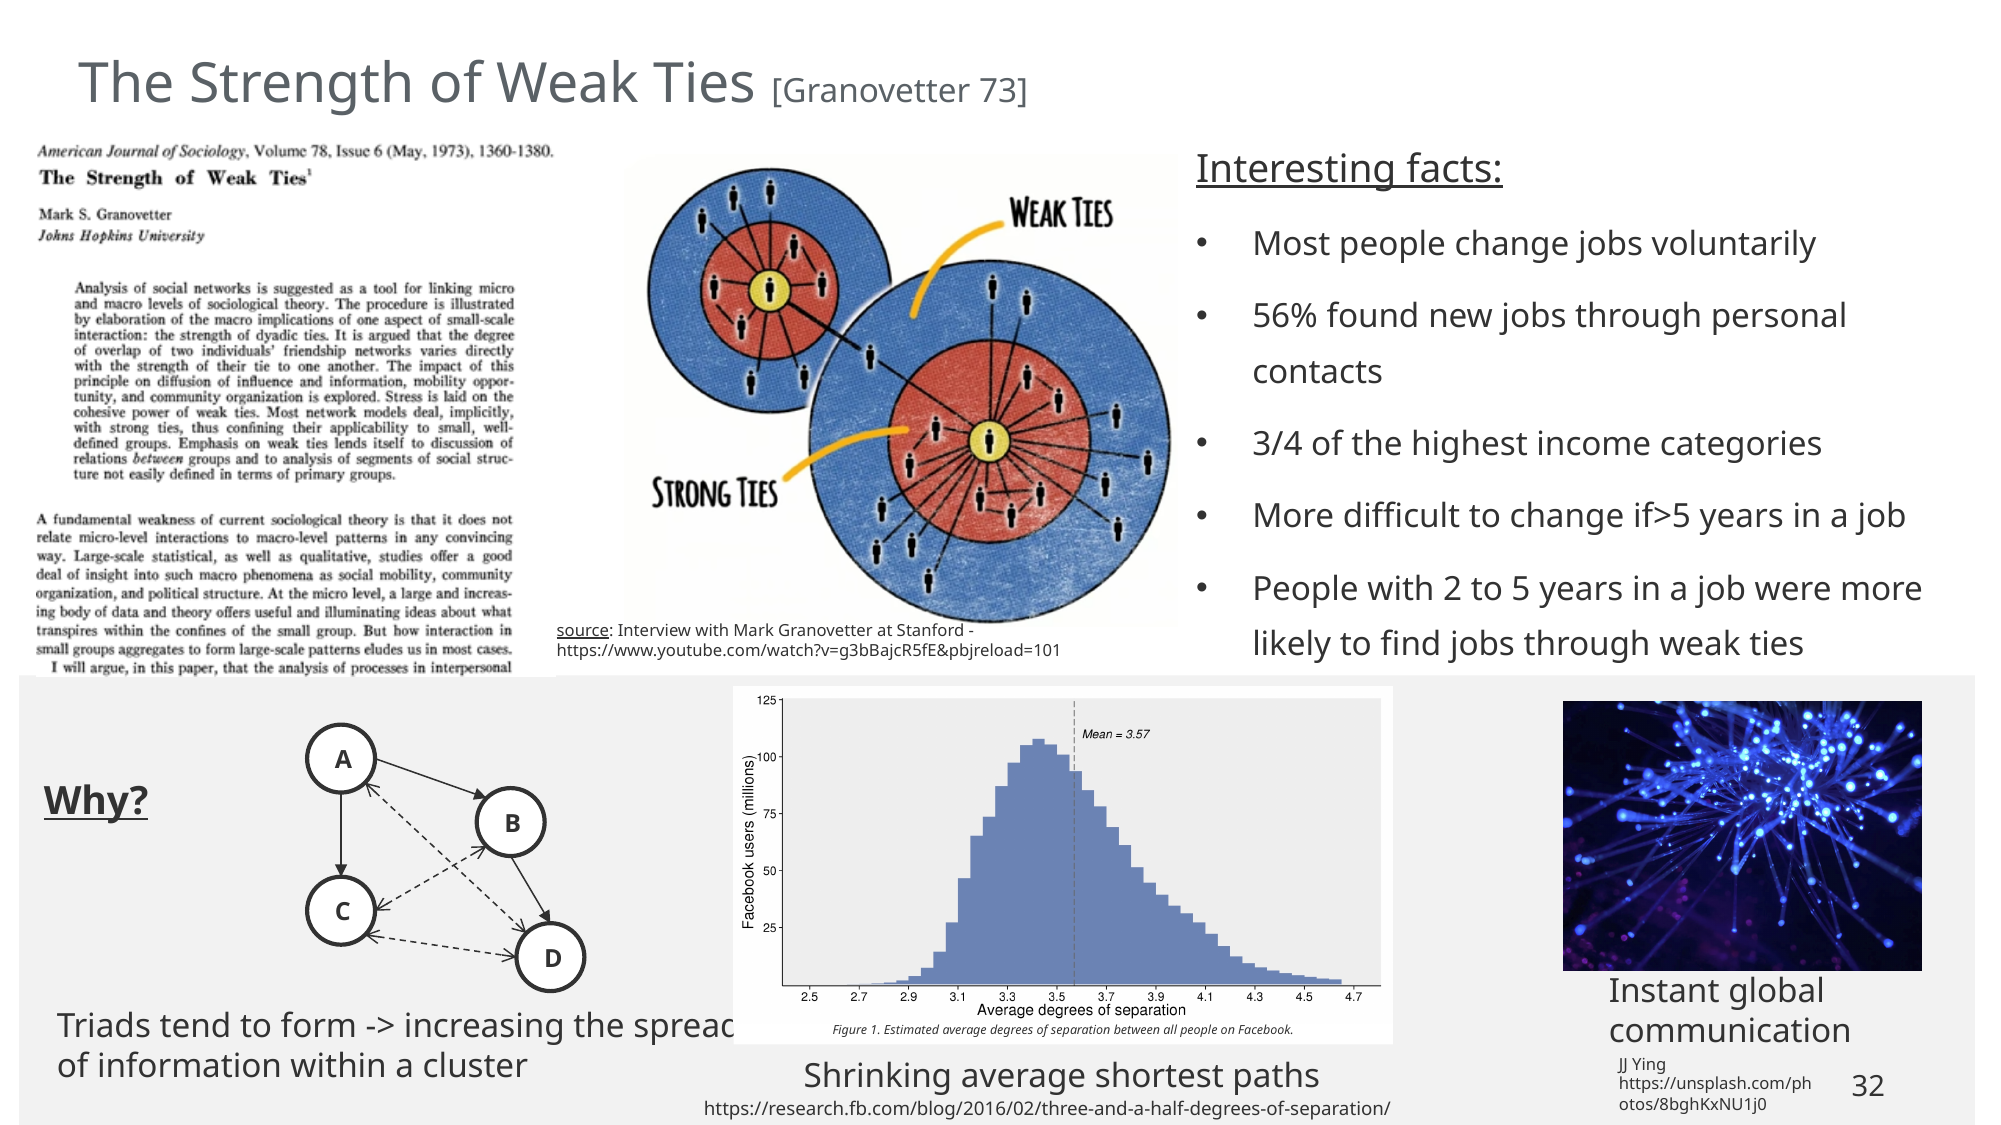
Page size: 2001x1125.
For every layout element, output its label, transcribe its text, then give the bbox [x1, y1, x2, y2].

title The Strength of Weak Ties [Granovetter 73] [78, 23, 1583, 115]
text_box [17, 673, 1977, 1125]
slide_number 32 [1834, 1064, 1961, 1107]
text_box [561, 154, 1178, 668]
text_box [364, 942, 517, 958]
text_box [364, 782, 527, 934]
text_box Instant global communication [1594, 979, 1891, 1057]
text_box JJ Ying https://unsplash.com/photos/8bghKxNU1j0 [1604, 1045, 1834, 1121]
text_box Why? [43, 766, 180, 823]
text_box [688, 686, 1487, 1125]
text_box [306, 724, 585, 992]
list Interesting facts: Most people change jobs voluntarily 56% found new jobs through personal contacts 3/4 of the highest income categories More difficult to change if>5 years in a job People with 2 to 5 years in a job were more likely to find jobs through weak ties [1195, 134, 1975, 673]
picture [1563, 701, 1922, 971]
picture [36, 139, 556, 678]
text_box Triads tend to form -> increasing the spread of information within a cluster [42, 996, 683, 1092]
